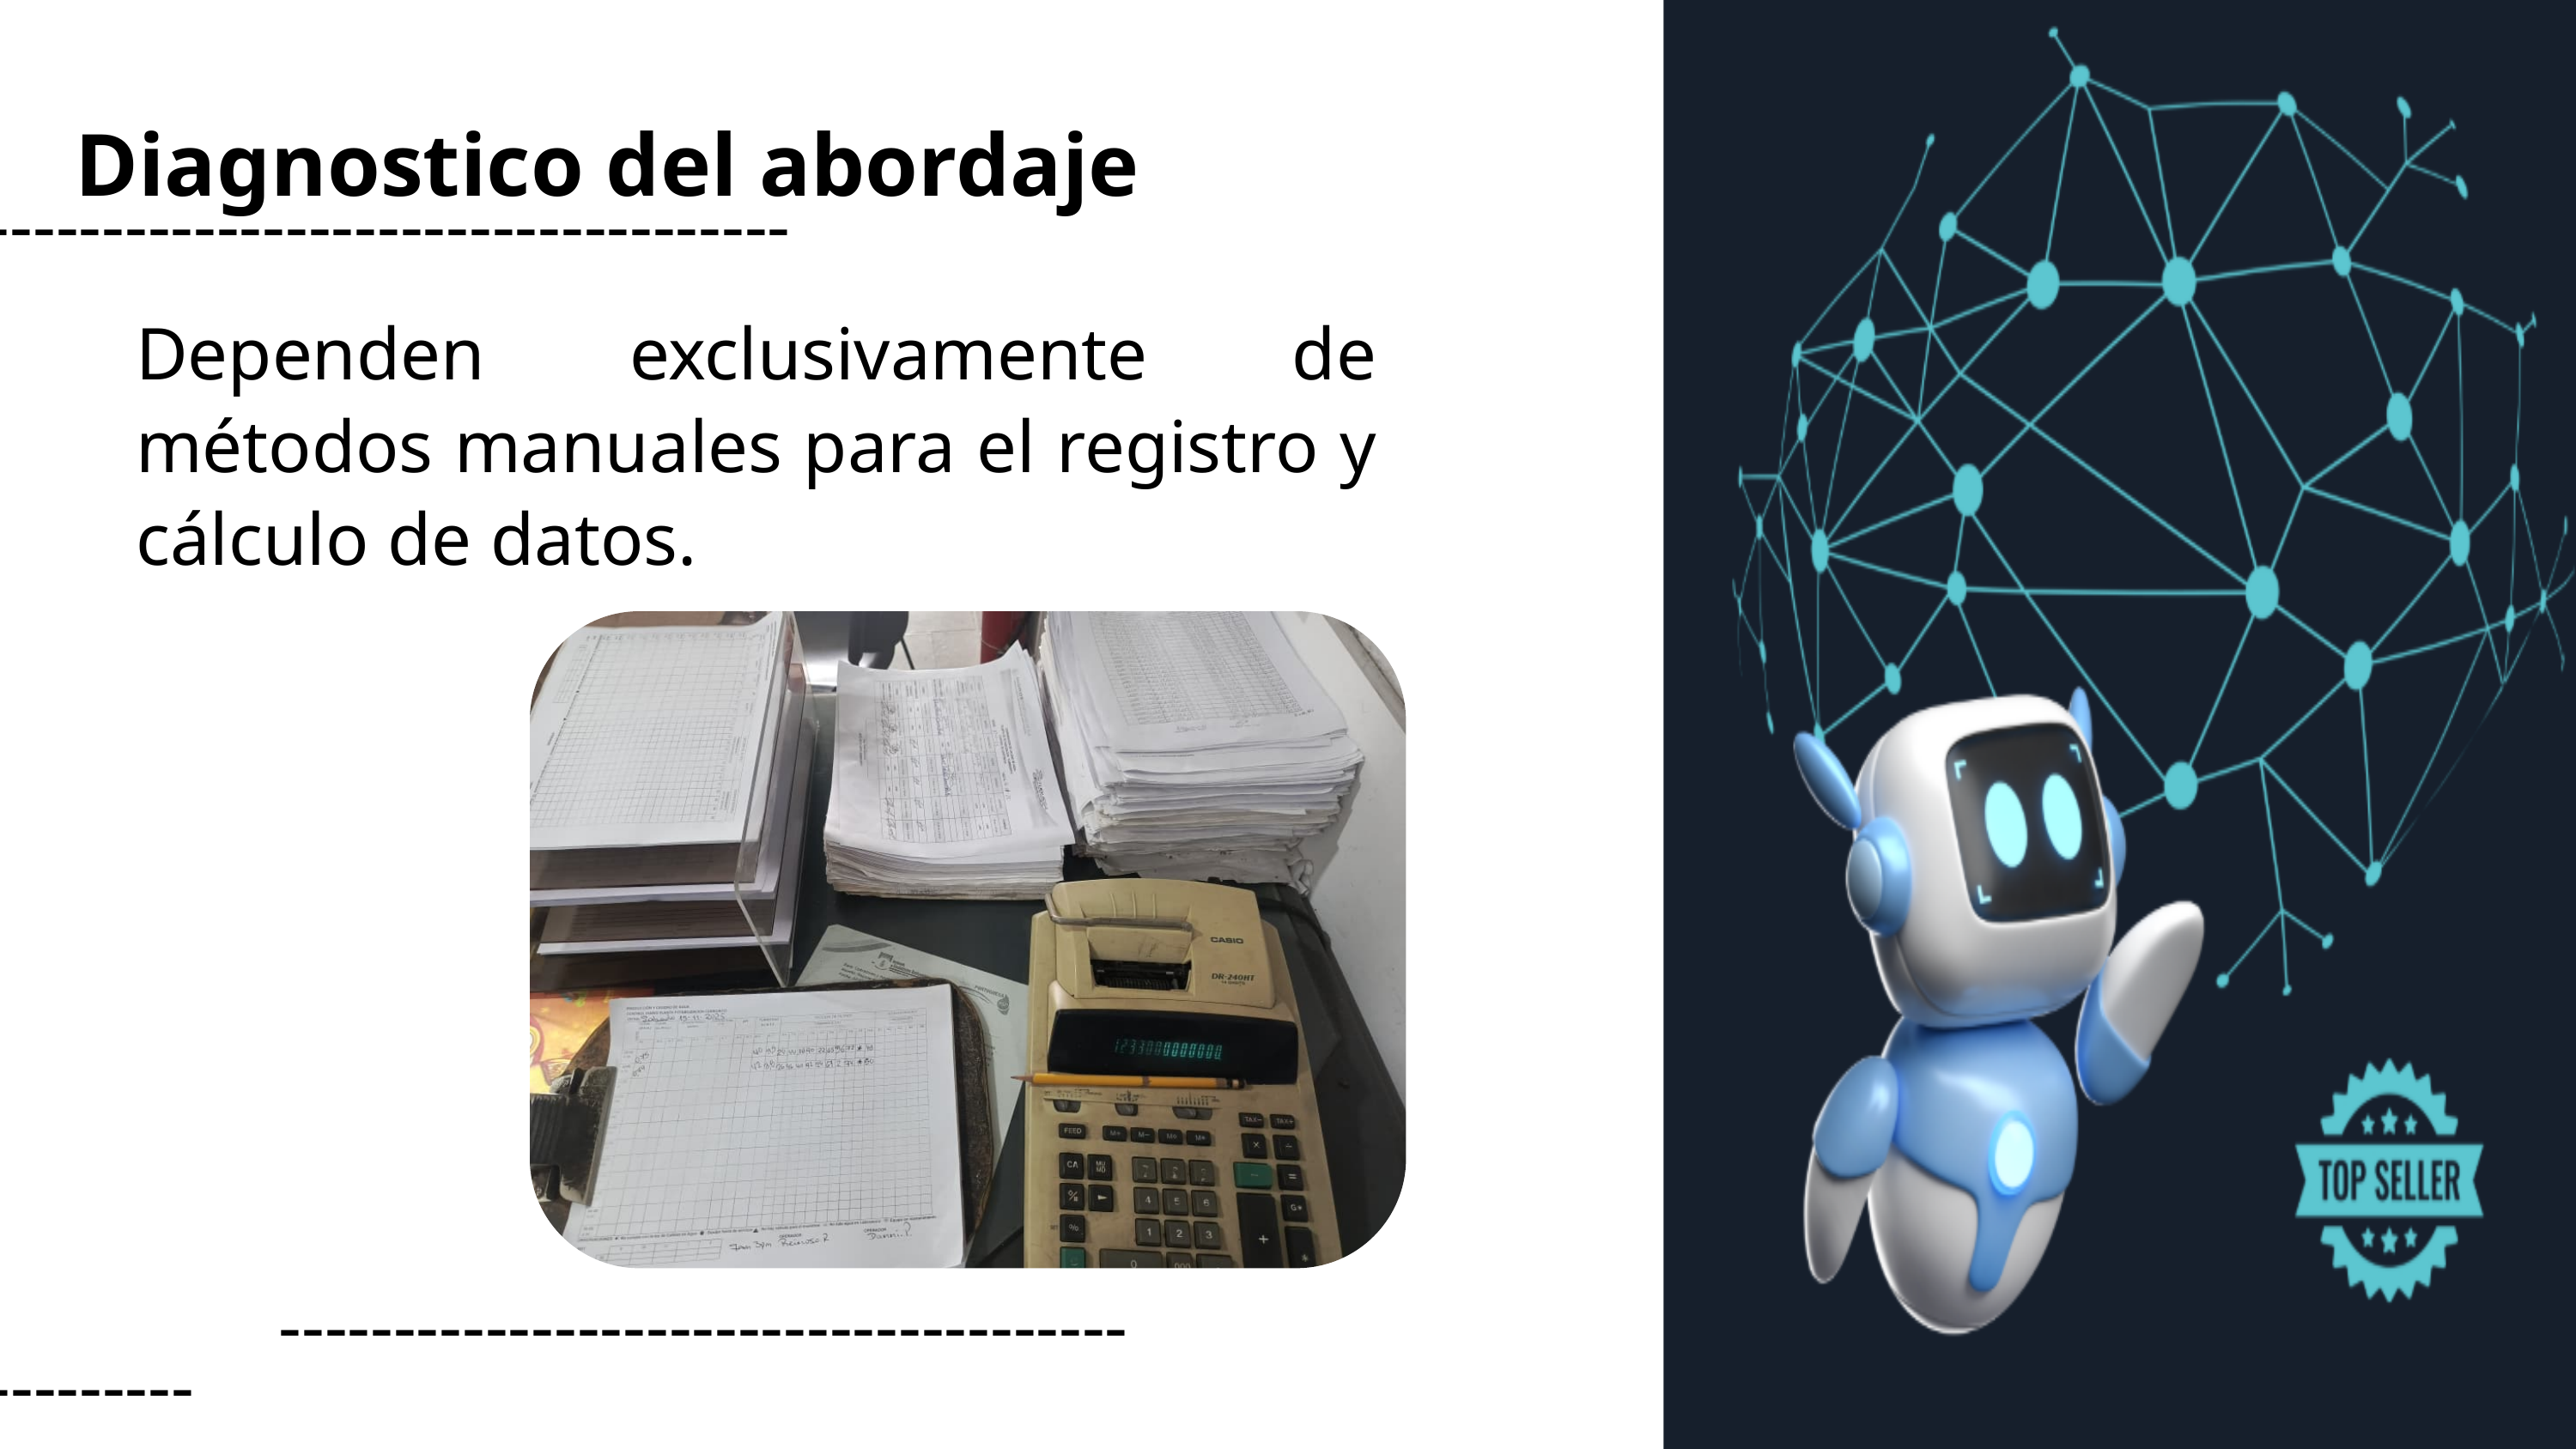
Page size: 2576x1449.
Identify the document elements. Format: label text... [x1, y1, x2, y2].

text_box ------------------------------------- [204, 1281, 1658, 1367]
text_box Diagnostico del abordaje [75, 39, 1658, 214]
text_box ------------------------------------- [0, 1341, 730, 1428]
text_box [1663, 0, 2576, 1449]
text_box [128, 195, 1385, 737]
text_box ----------------------------------------- [0, 180, 1406, 267]
picture [529, 610, 1406, 1269]
